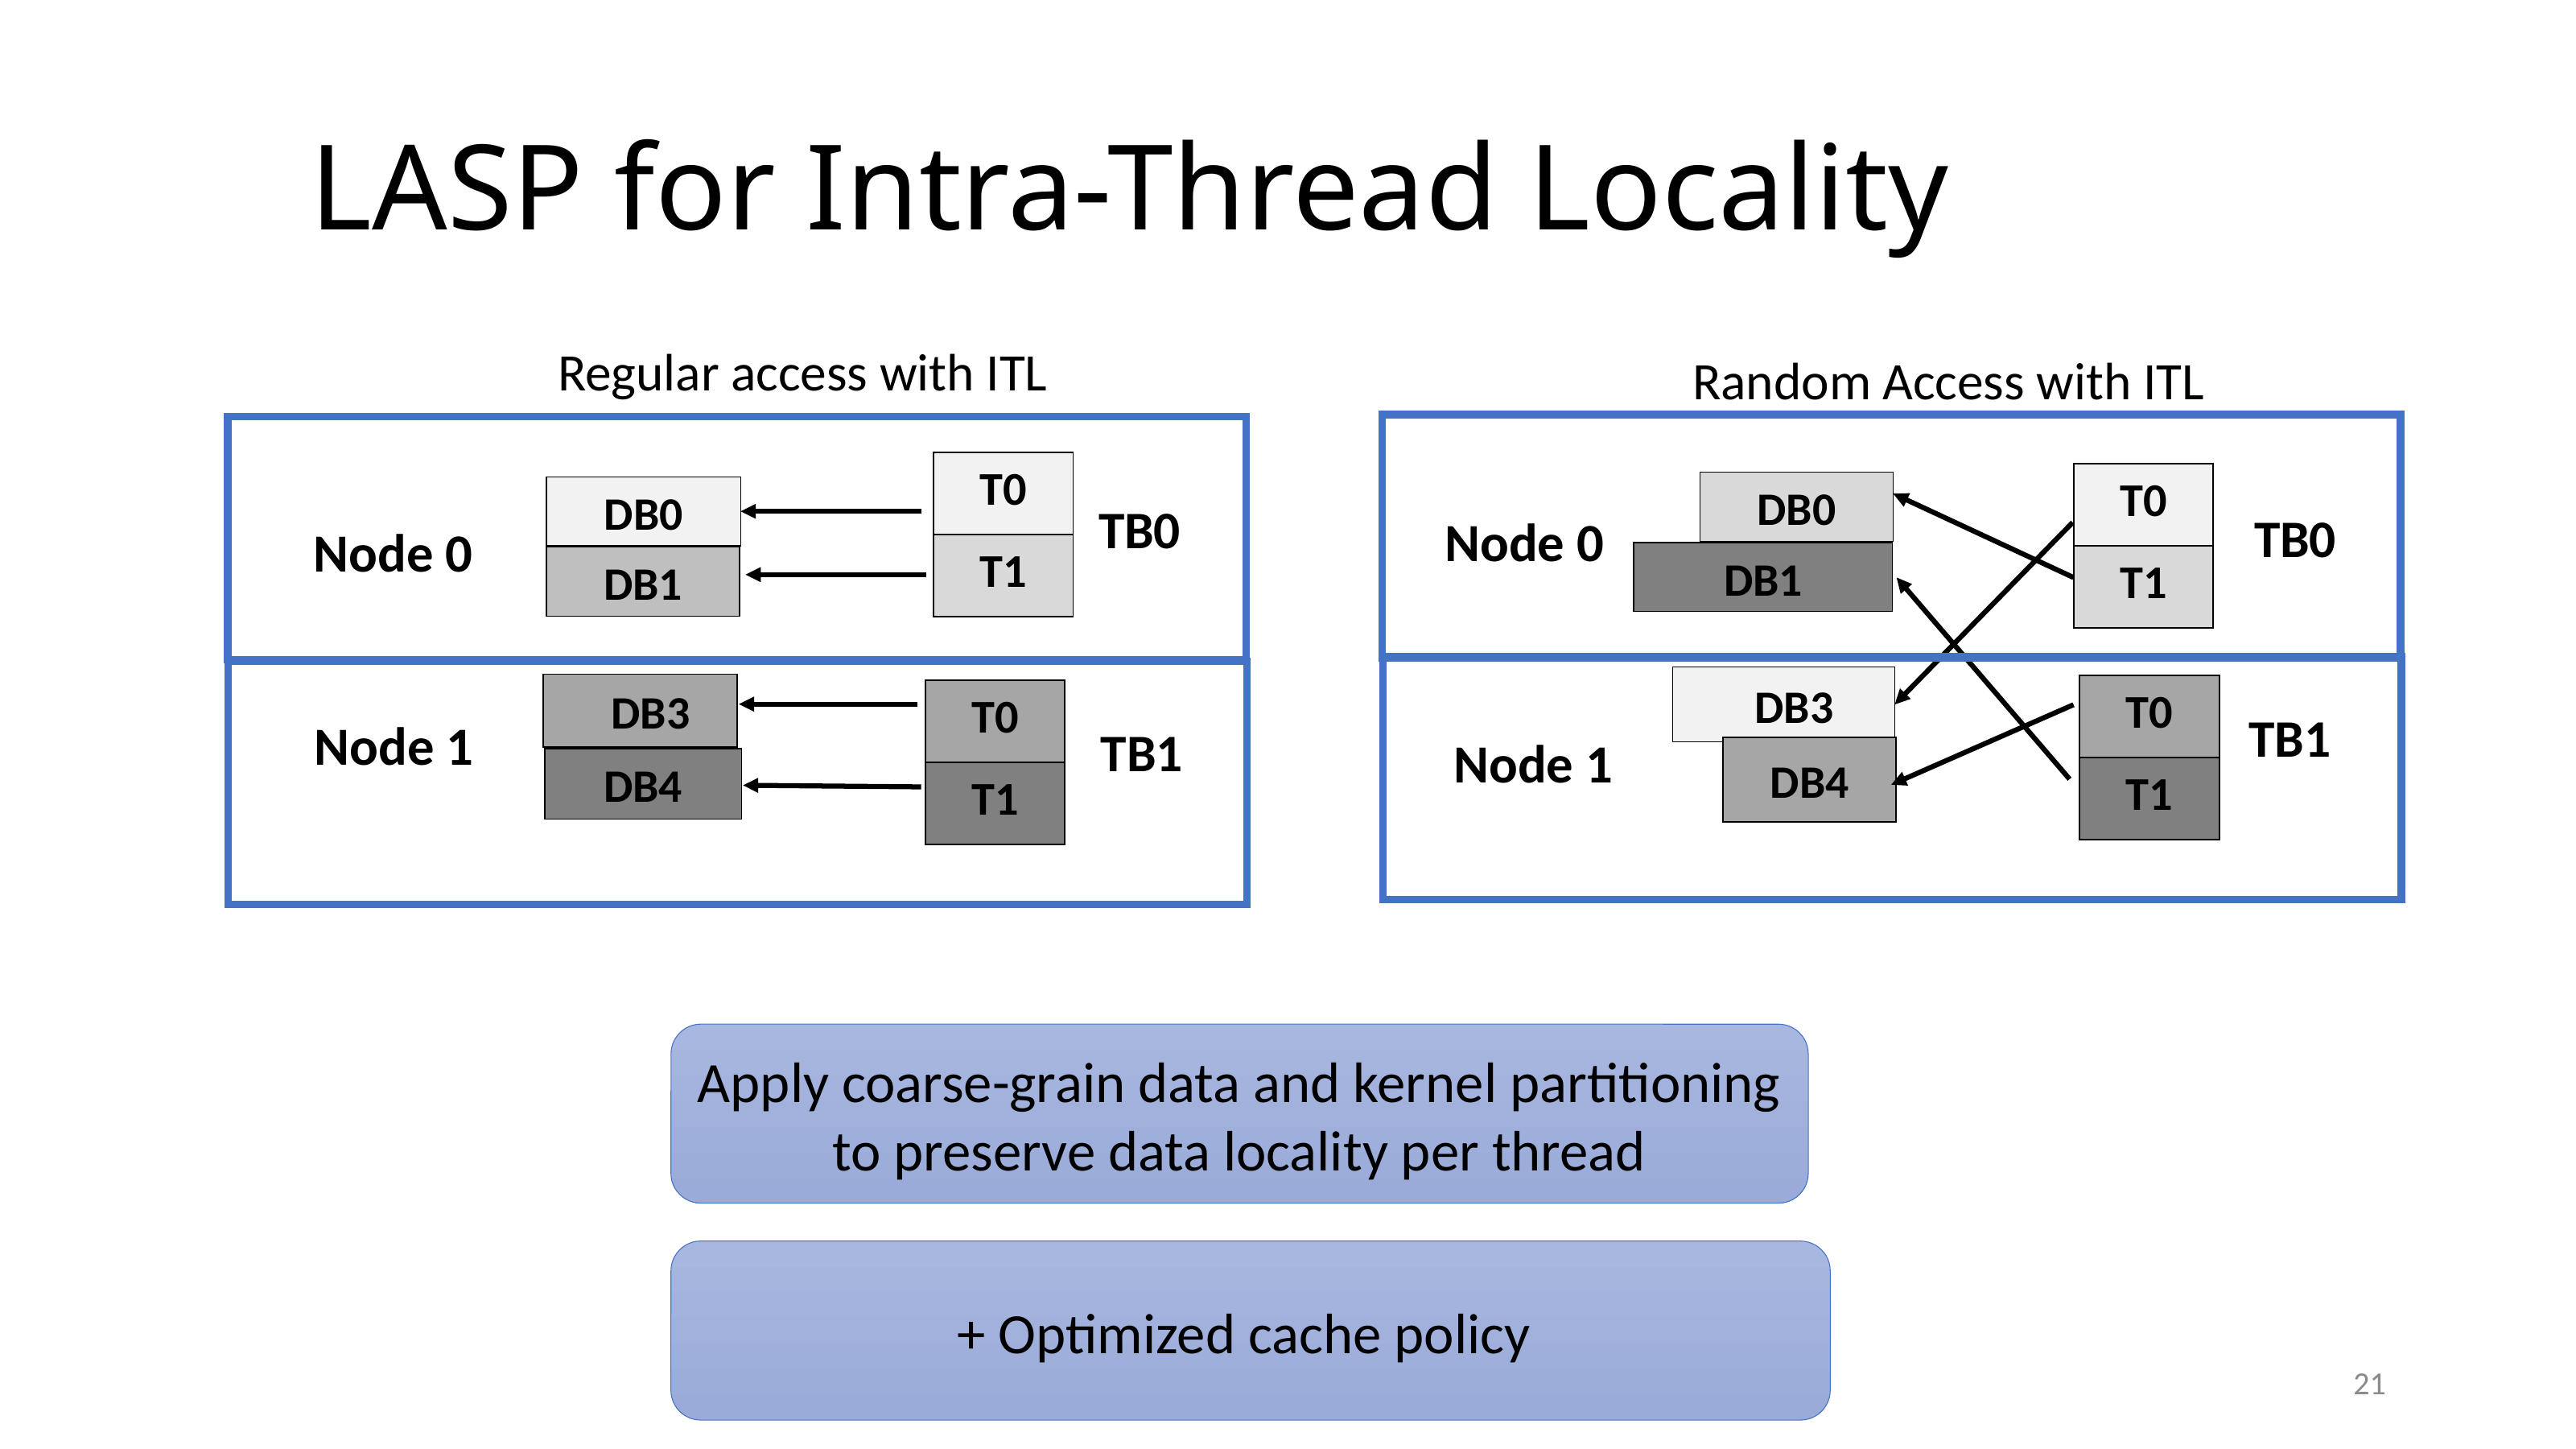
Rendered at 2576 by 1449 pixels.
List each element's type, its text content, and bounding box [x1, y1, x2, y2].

text_box Apply coarse-grain data and kernel partitioning to preserve data locality per thread [670, 1023, 1809, 1204]
text_box Regular access with ITL [546, 332, 1060, 407]
title LASP for Intra-Thread Locality [298, 52, 2277, 332]
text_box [1894, 522, 2073, 704]
text_box [227, 416, 1247, 661]
slide_number 21 [1818, 1343, 2398, 1421]
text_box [1891, 704, 2074, 785]
text_box [1382, 655, 2402, 900]
text_box Random Access with ITL [1680, 341, 2216, 414]
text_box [1893, 493, 2074, 578]
text_box + Optimized cache policy [670, 1241, 1831, 1421]
text_box [228, 660, 1247, 905]
text_box [1381, 414, 2401, 658]
